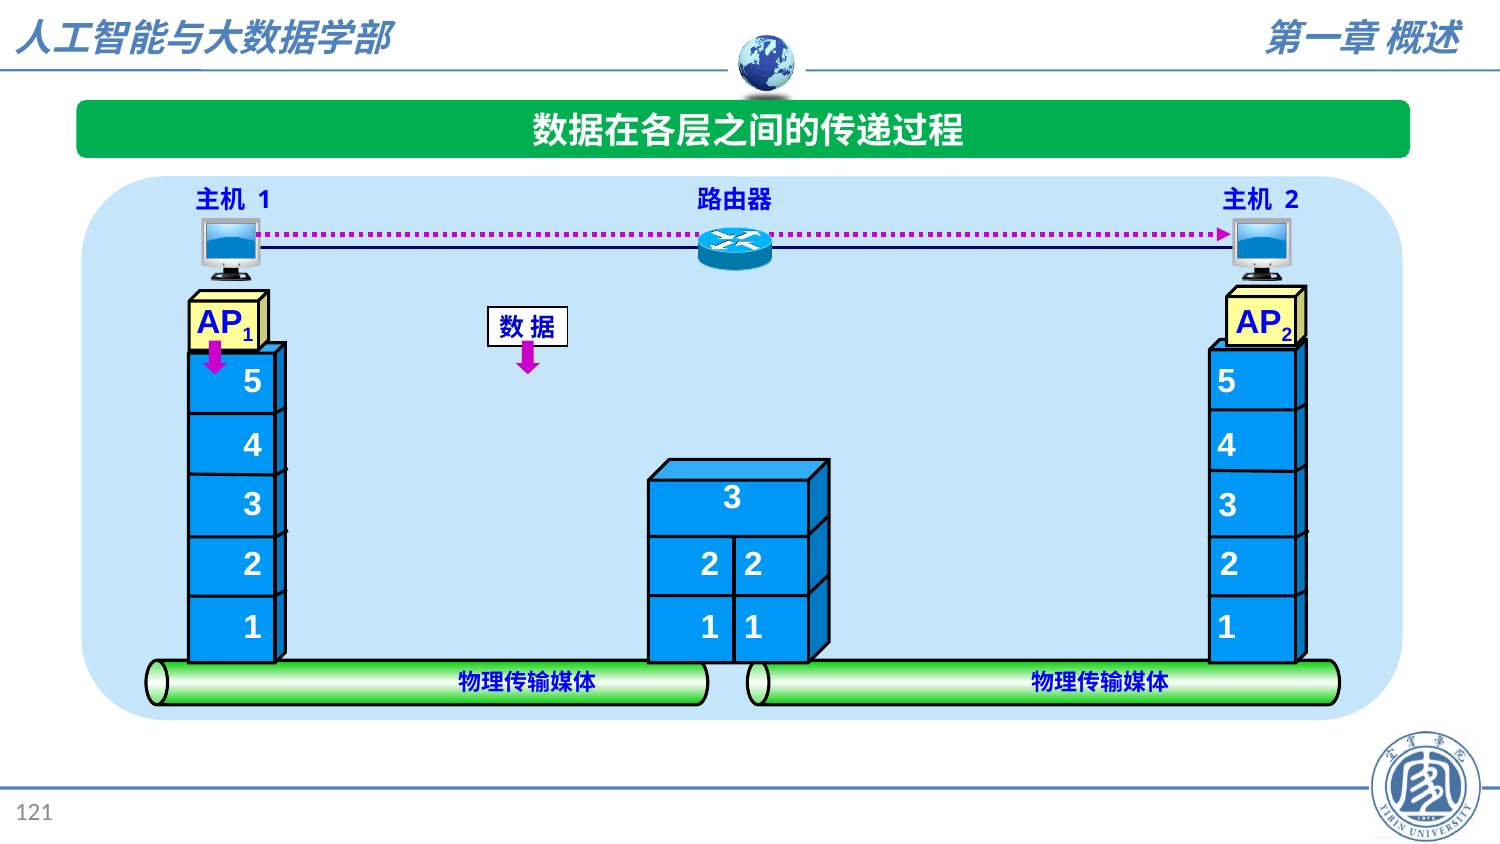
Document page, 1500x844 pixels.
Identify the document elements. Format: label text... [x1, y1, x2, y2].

picture [712, 241, 732, 251]
text_box [145, 660, 708, 705]
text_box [193, 221, 1226, 290]
picture [196, 214, 265, 283]
picture [697, 259, 773, 271]
text_box 物理传输媒体 [1016, 660, 1185, 703]
text_box 主机 2 [1208, 176, 1314, 221]
text_box 物理传输媒体 [443, 660, 612, 703]
text_box [747, 660, 1340, 705]
slide_number 121 [0, 787, 350, 833]
picture [737, 242, 759, 250]
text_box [1201, 285, 1309, 663]
picture [1227, 214, 1296, 283]
text_box [79, 174, 1405, 723]
picture [697, 226, 773, 242]
picture [736, 33, 796, 99]
text_box 数 据 [487, 306, 568, 346]
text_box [180, 290, 289, 663]
picture [738, 232, 758, 239]
list 数据在各层之间的传递过程 [204, 99, 1293, 158]
text_box 路由器 [682, 176, 788, 221]
picture [713, 232, 734, 238]
text_box 主机 1 [180, 176, 287, 221]
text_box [202, 340, 540, 375]
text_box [646, 459, 830, 663]
